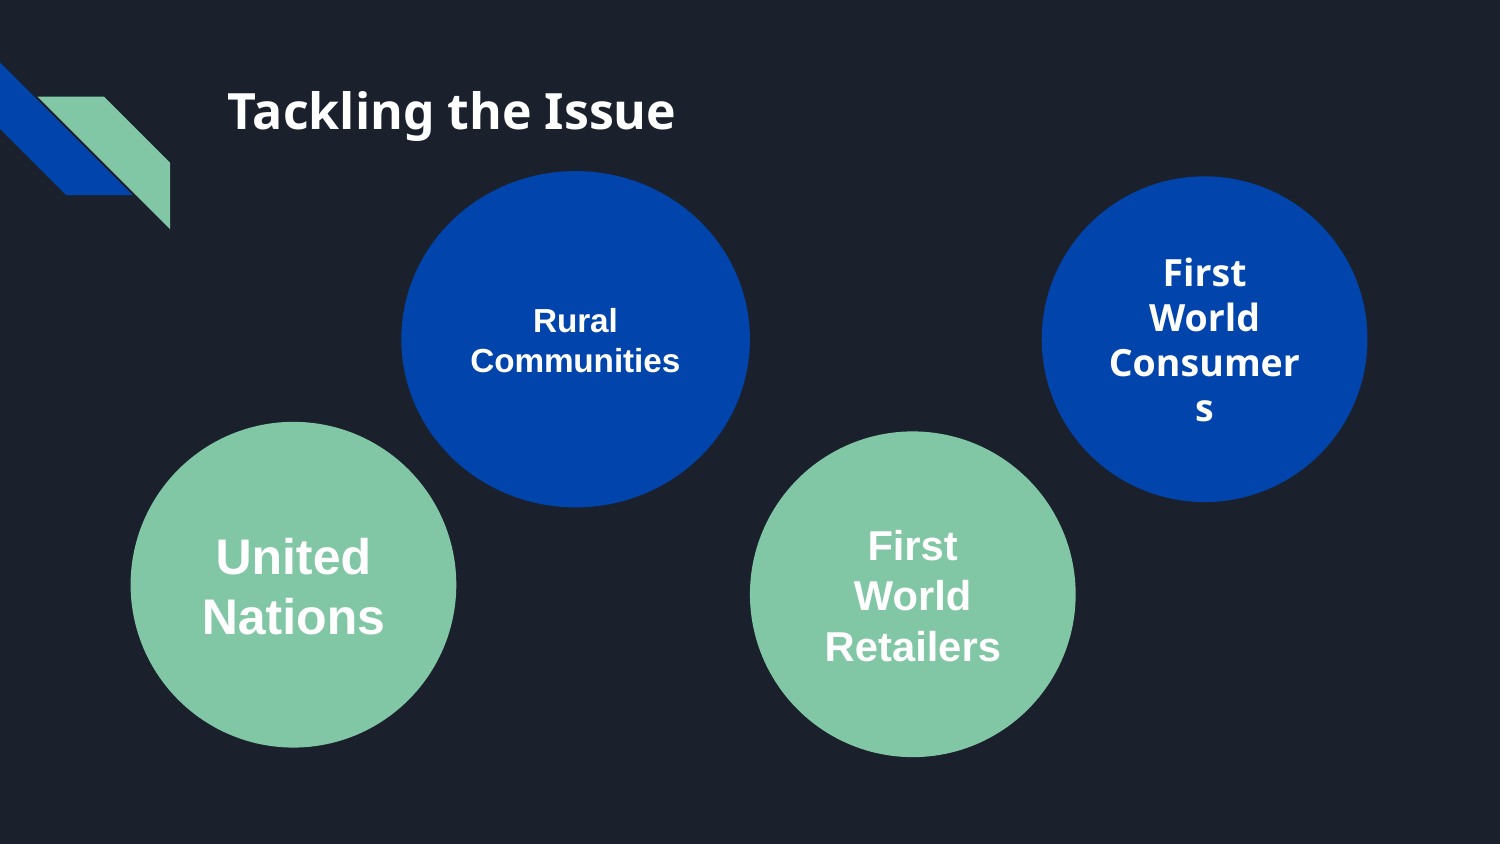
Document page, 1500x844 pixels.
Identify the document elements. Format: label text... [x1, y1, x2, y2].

title Tackling the Issue [212, 64, 1368, 215]
text_box Rural Communities [401, 171, 750, 508]
text_box First World Consumers [1041, 176, 1368, 503]
text_box First World Retailers [749, 431, 1076, 758]
text_box United Nations [130, 421, 457, 748]
